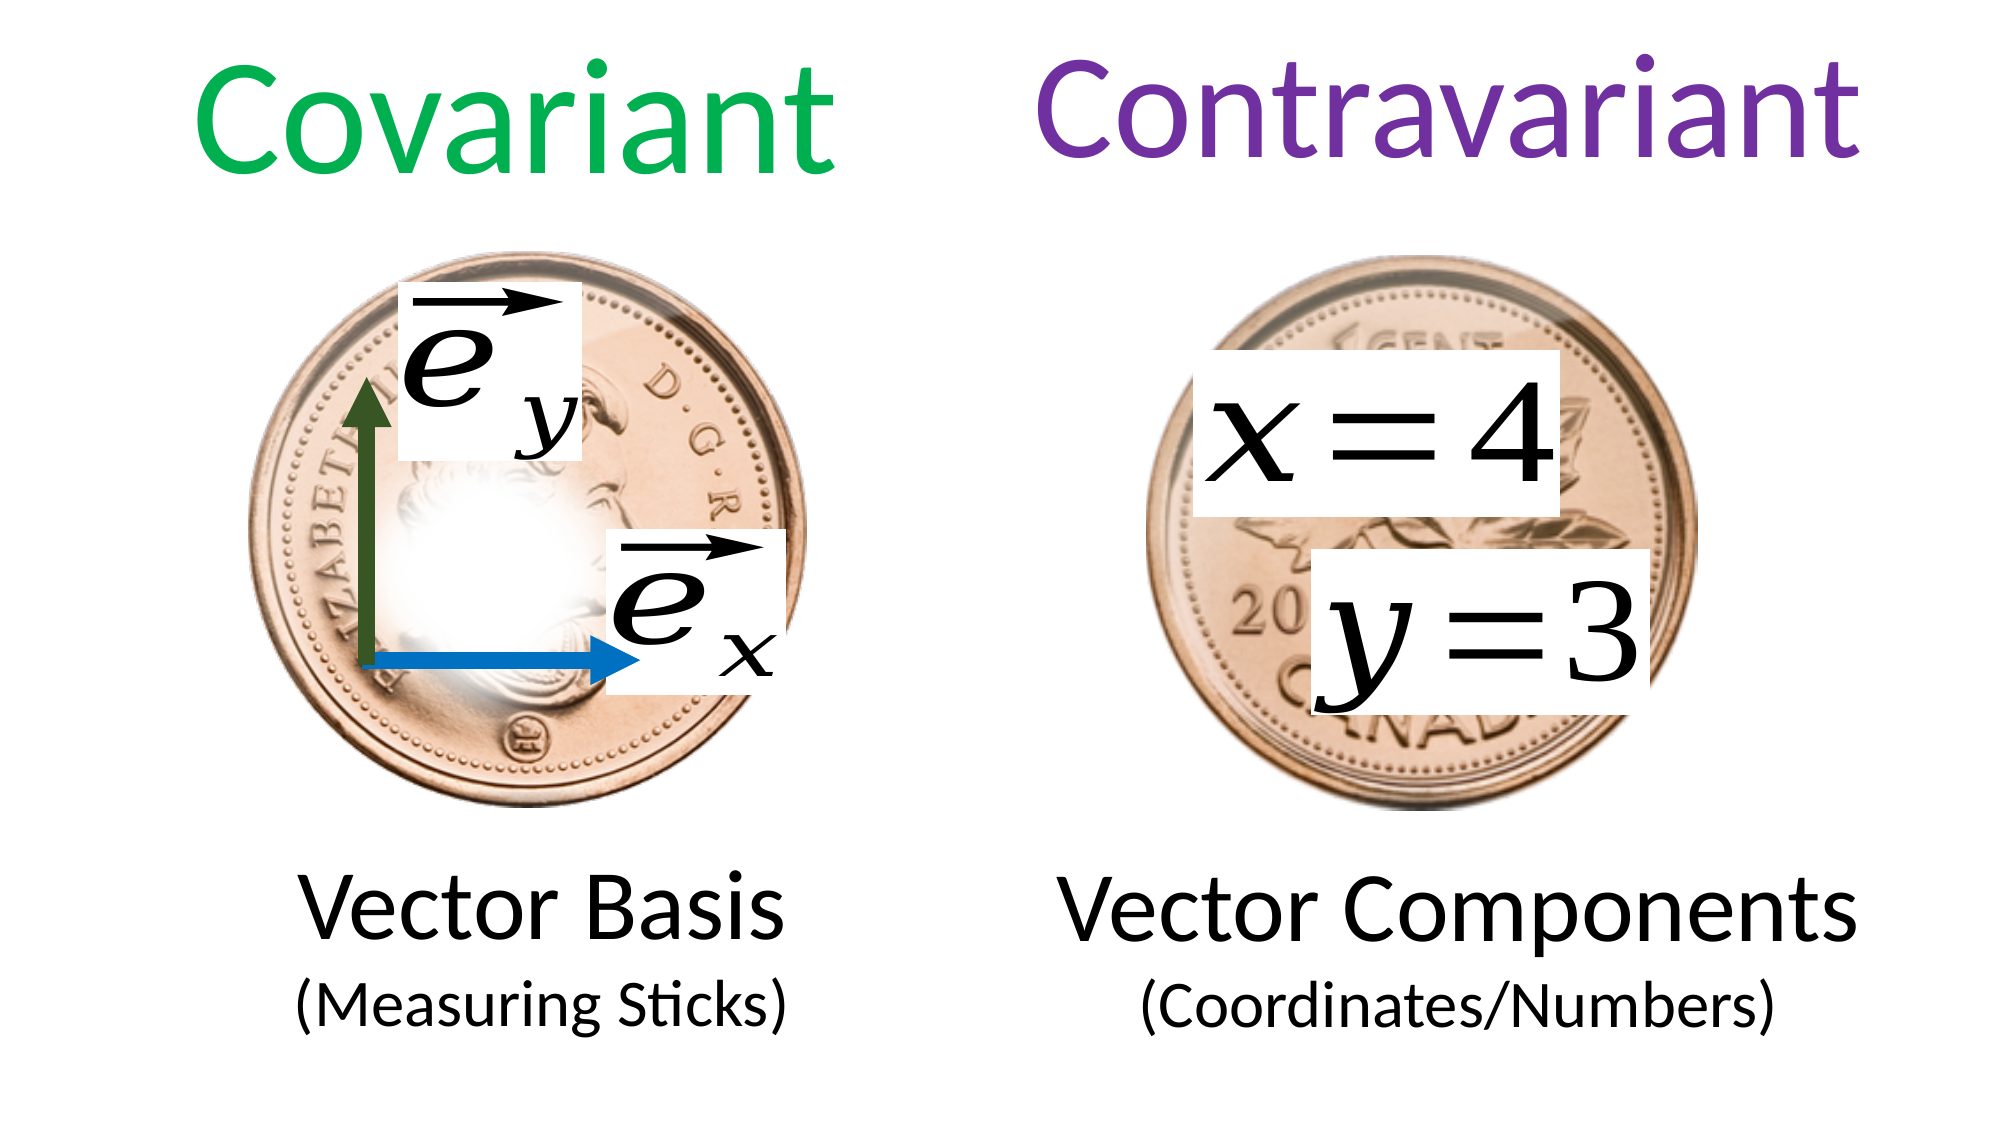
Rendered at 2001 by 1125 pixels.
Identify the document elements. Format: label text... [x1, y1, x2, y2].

picture [1146, 255, 1698, 811]
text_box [291, 282, 787, 770]
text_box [361, 377, 641, 666]
picture [248, 251, 807, 808]
text_box Vector Components (Coordinates/Numbers) [1041, 833, 1876, 1049]
text_box Covariant [177, 0, 854, 215]
text_box Vector Basis (Measuring Sticks) [279, 832, 805, 1048]
text_box Contravariant [1019, 0, 1878, 195]
